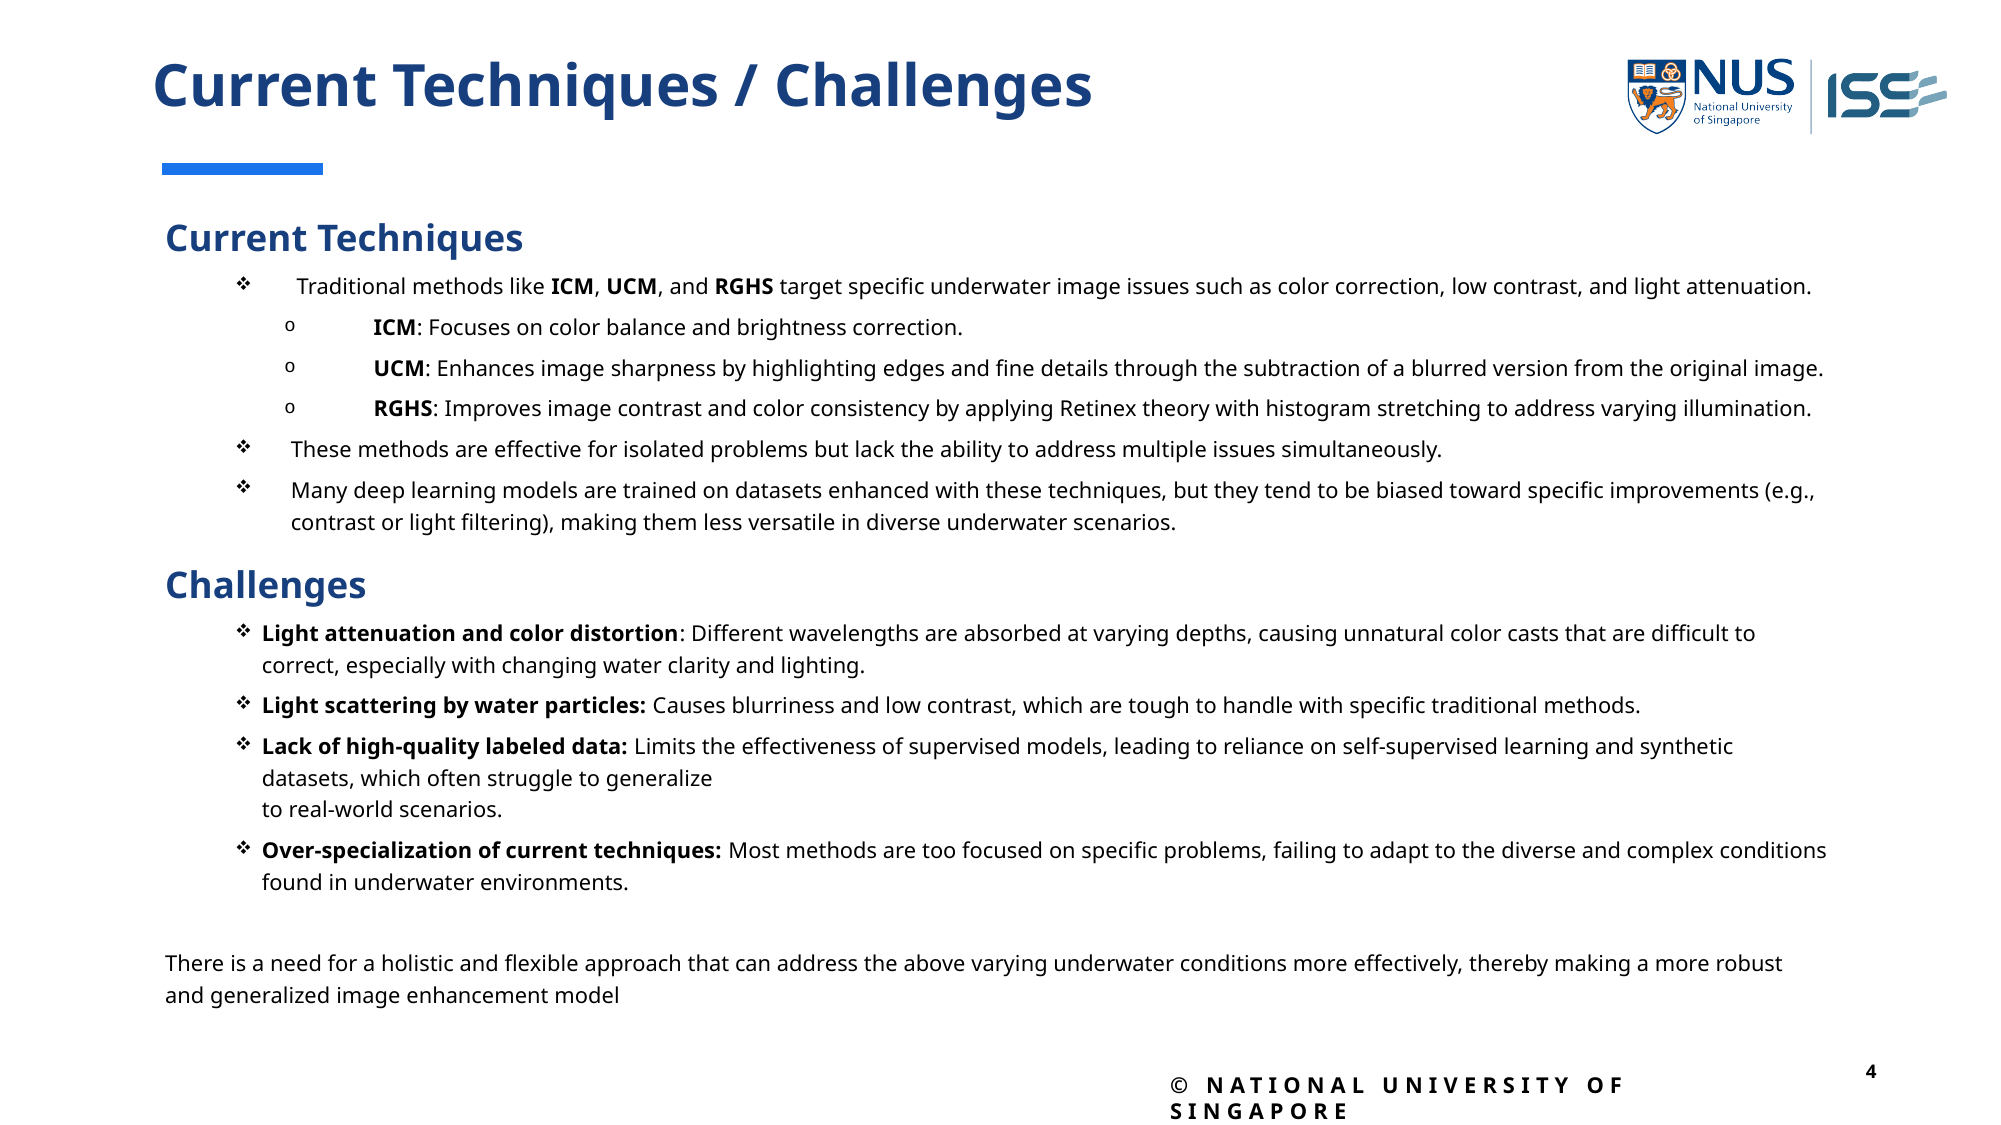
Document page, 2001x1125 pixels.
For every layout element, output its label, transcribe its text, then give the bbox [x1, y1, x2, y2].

picture [1574, 18, 2000, 175]
title Current Techniques / Challenges [137, 41, 1582, 131]
slide_number 4 [1772, 1042, 1892, 1103]
list Current Techniques Traditional methods like ICM, UCM, and RGHS target specific underwater image issues such as color correction, low contrast, and light attenuation. ICM: Focuses on color balance and brightness correction. UCM: Enhances image sharpness by highlighting edges and fine details through the subtraction of a blurred version from the original image. RGHS: Improves image contrast and color consistency by applying Retinex theory with histogram stretching to address varying illumination. These methods are effective for isolated problems but lack the ability to address multiple issues simultaneously. Many deep learning models are trained on datasets enhanced with these techniques, but they tend to be biased toward specific improvements (e.g., contrast or light filtering), making them less versatile in diverse underwater scenarios. Challenges Light attenuation and color distortion: Different wavelengths are absorbed at varying depths, causing unnatural color casts that are difficult to correct, especially with changing water clarity and lighting. Light scattering by water particles: Causes blurriness and low contrast, which are tough to handle with specific traditional methods. Lack of high-quality labeled data: Limits the effectiveness of supervised models, leading to reliance on self-supervised learning and synthetic datasets, which often struggle to generalize to real-world scenarios. Over-specialization of current techniques: Most methods are too focused on specific problems, failing to adapt to the diverse and complex conditions found in underwater environments. There is a need for a holistic and flexible approach that can address the above varying underwater conditions more effectively, thereby making a more robust and generalized image enhancement model [150, 129, 1847, 1043]
footer © National University of Singapore [1155, 1071, 1832, 1125]
